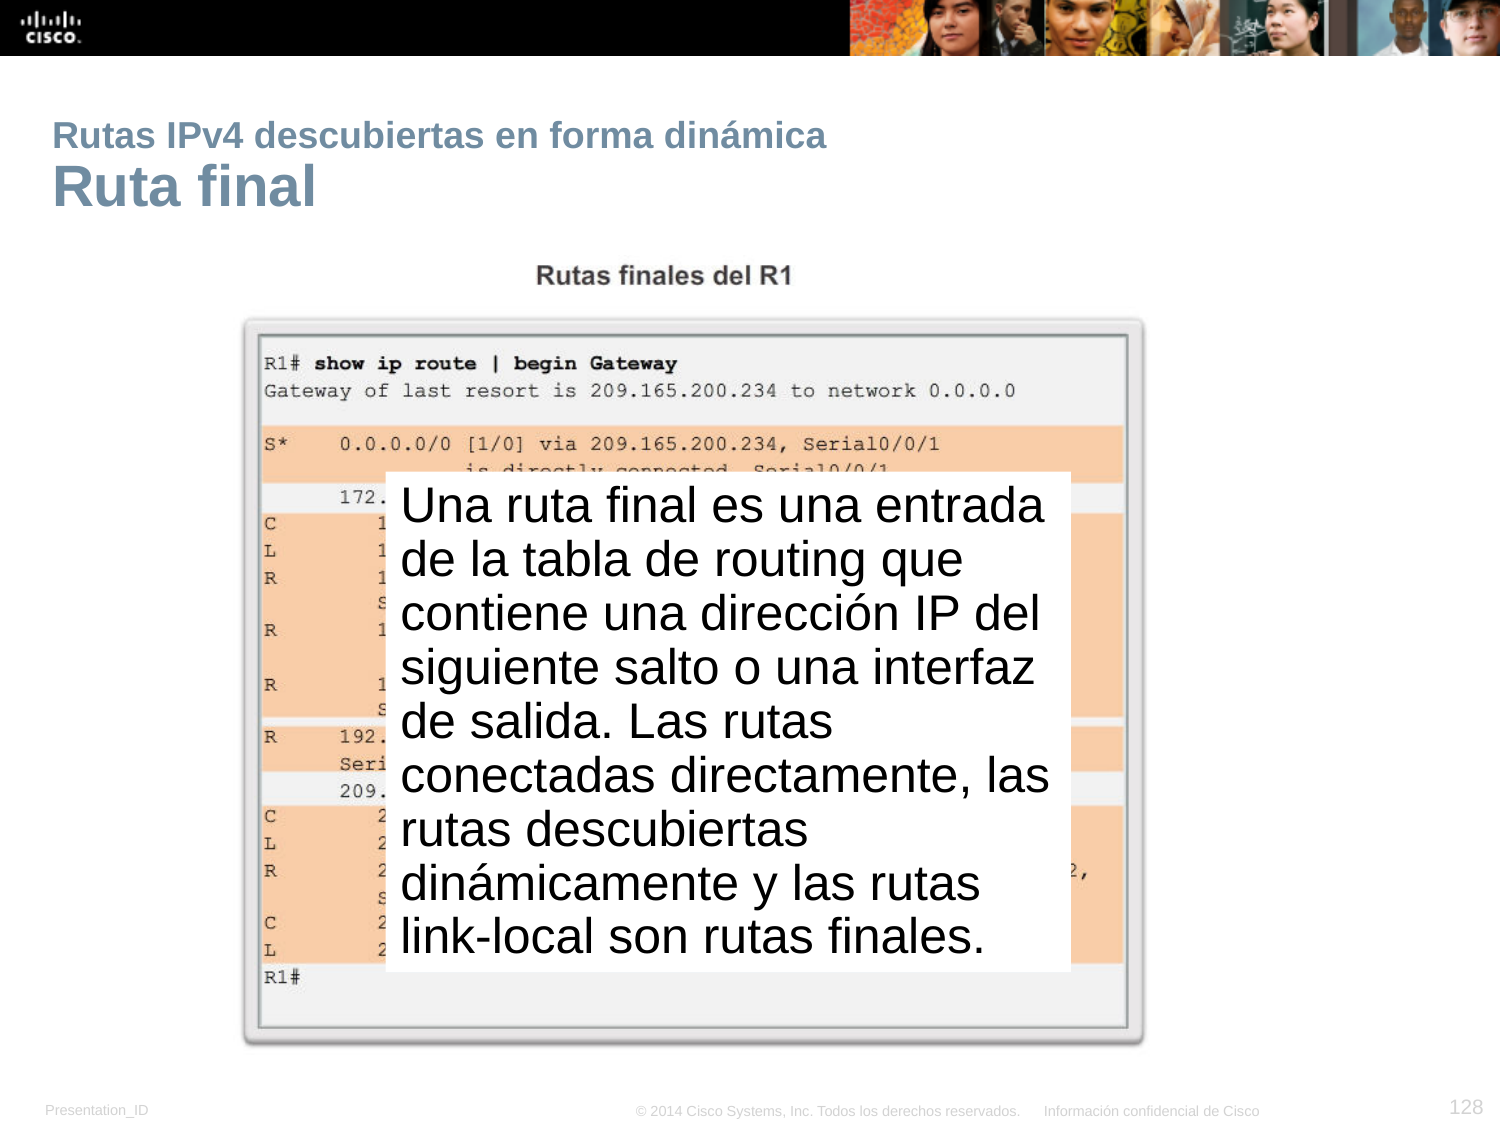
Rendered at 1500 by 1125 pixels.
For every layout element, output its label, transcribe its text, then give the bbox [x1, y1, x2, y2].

picture [0, 0, 1500, 56]
picture [223, 254, 1194, 1057]
title Rutas IPv4 descubiertas en forma dinámica Ruta final [38, 80, 1427, 227]
